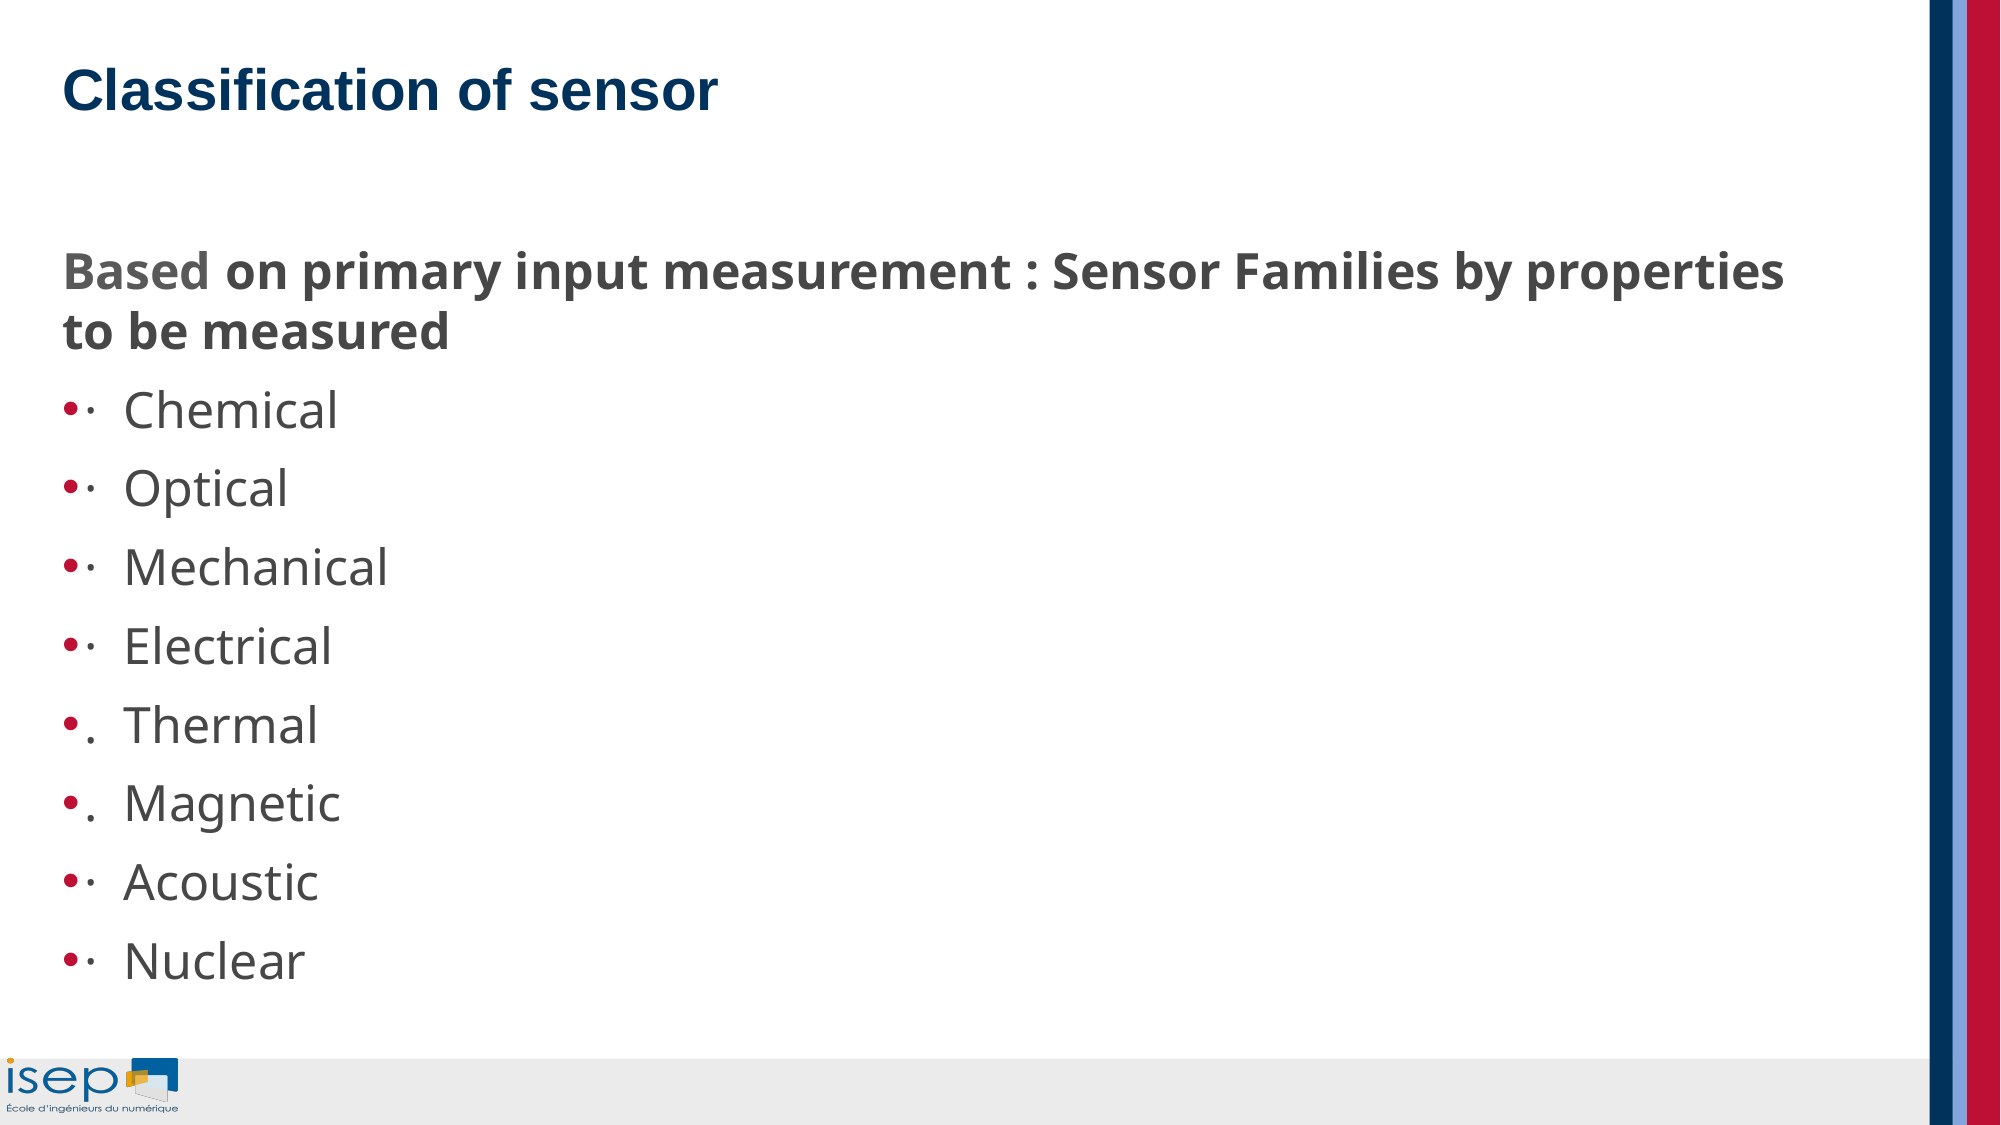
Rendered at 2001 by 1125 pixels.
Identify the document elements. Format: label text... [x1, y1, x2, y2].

picture [7, 1058, 178, 1113]
list Based on primary input measurement : Sensor Families by properties to be measured · Chemical · Optical · Mechanical · Electrical . Thermal . Magnetic · Acoustic · Nuclear [47, 231, 1867, 975]
title Classification of sensor [47, 44, 1867, 231]
